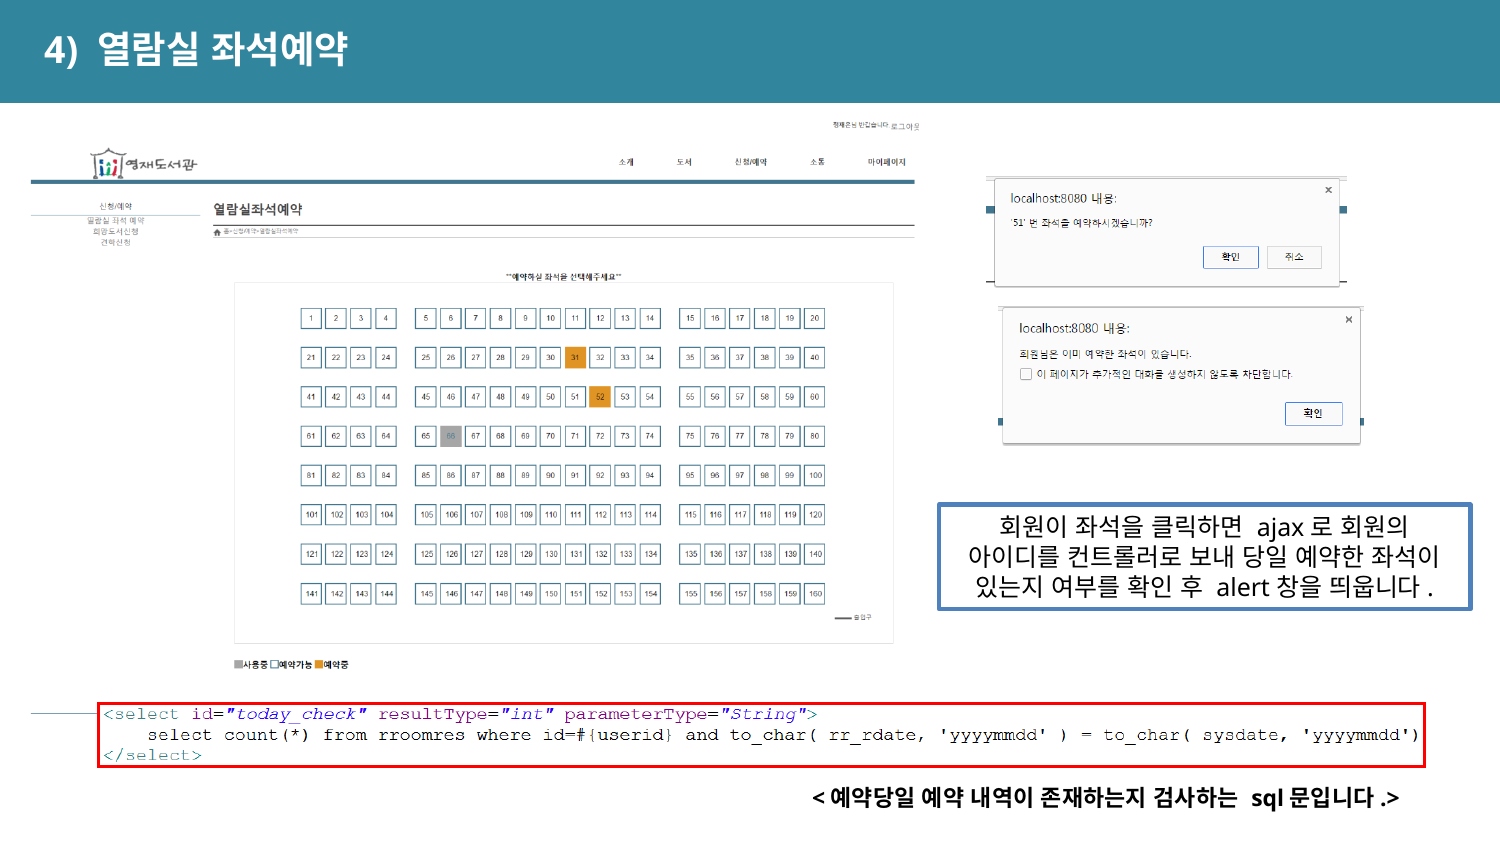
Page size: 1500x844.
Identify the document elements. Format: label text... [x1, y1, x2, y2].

picture [998, 302, 1364, 447]
picture [985, 173, 1347, 295]
text_box 4) 열람실 좌석예약 [29, 18, 762, 79]
text_box 회원이 좌석을 클릭하면 ajax로 회원의 아이디를 컨트롤러로 보내 당일 예약한 좌석이 있는지 여부를 확인 후 alert창을 띄웁니다. [937, 502, 1473, 611]
text_box [0, 0, 1500, 105]
picture [17, 117, 1424, 777]
text_box <예약당일 예약 내역이 존재하는지 검사하는 sql문입니다.> [797, 775, 1447, 819]
